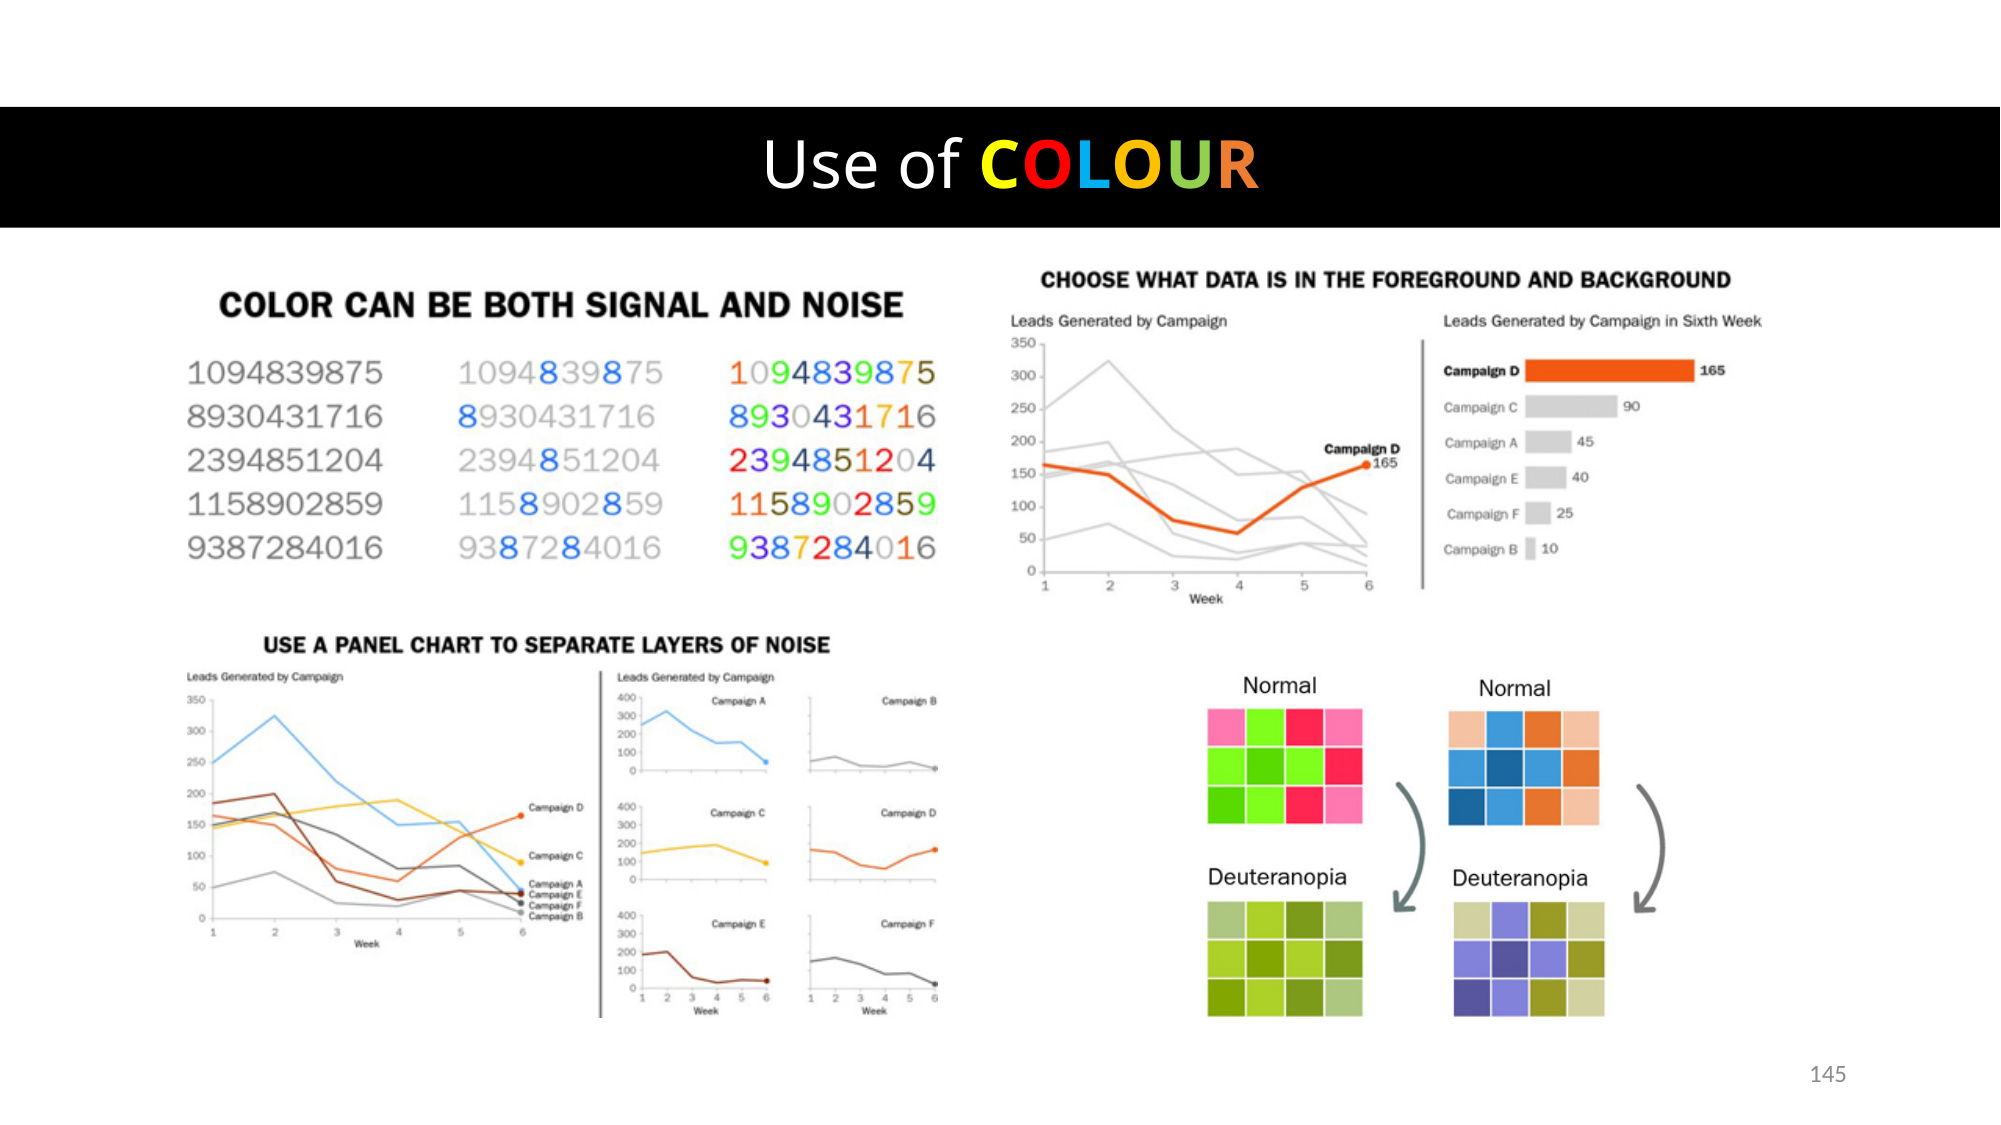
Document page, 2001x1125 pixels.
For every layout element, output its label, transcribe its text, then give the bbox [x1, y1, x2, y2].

picture [187, 632, 938, 1019]
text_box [1206, 673, 1427, 1019]
picture [1011, 268, 1762, 607]
text_box [0, 106, 225, 229]
slide_number 145 [1412, 1042, 1863, 1103]
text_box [1447, 675, 1666, 1019]
text_box [1931, 106, 2000, 167]
text_box [225, 167, 2000, 243]
title Use of COLOUR [91, 105, 1931, 228]
picture [187, 286, 938, 567]
